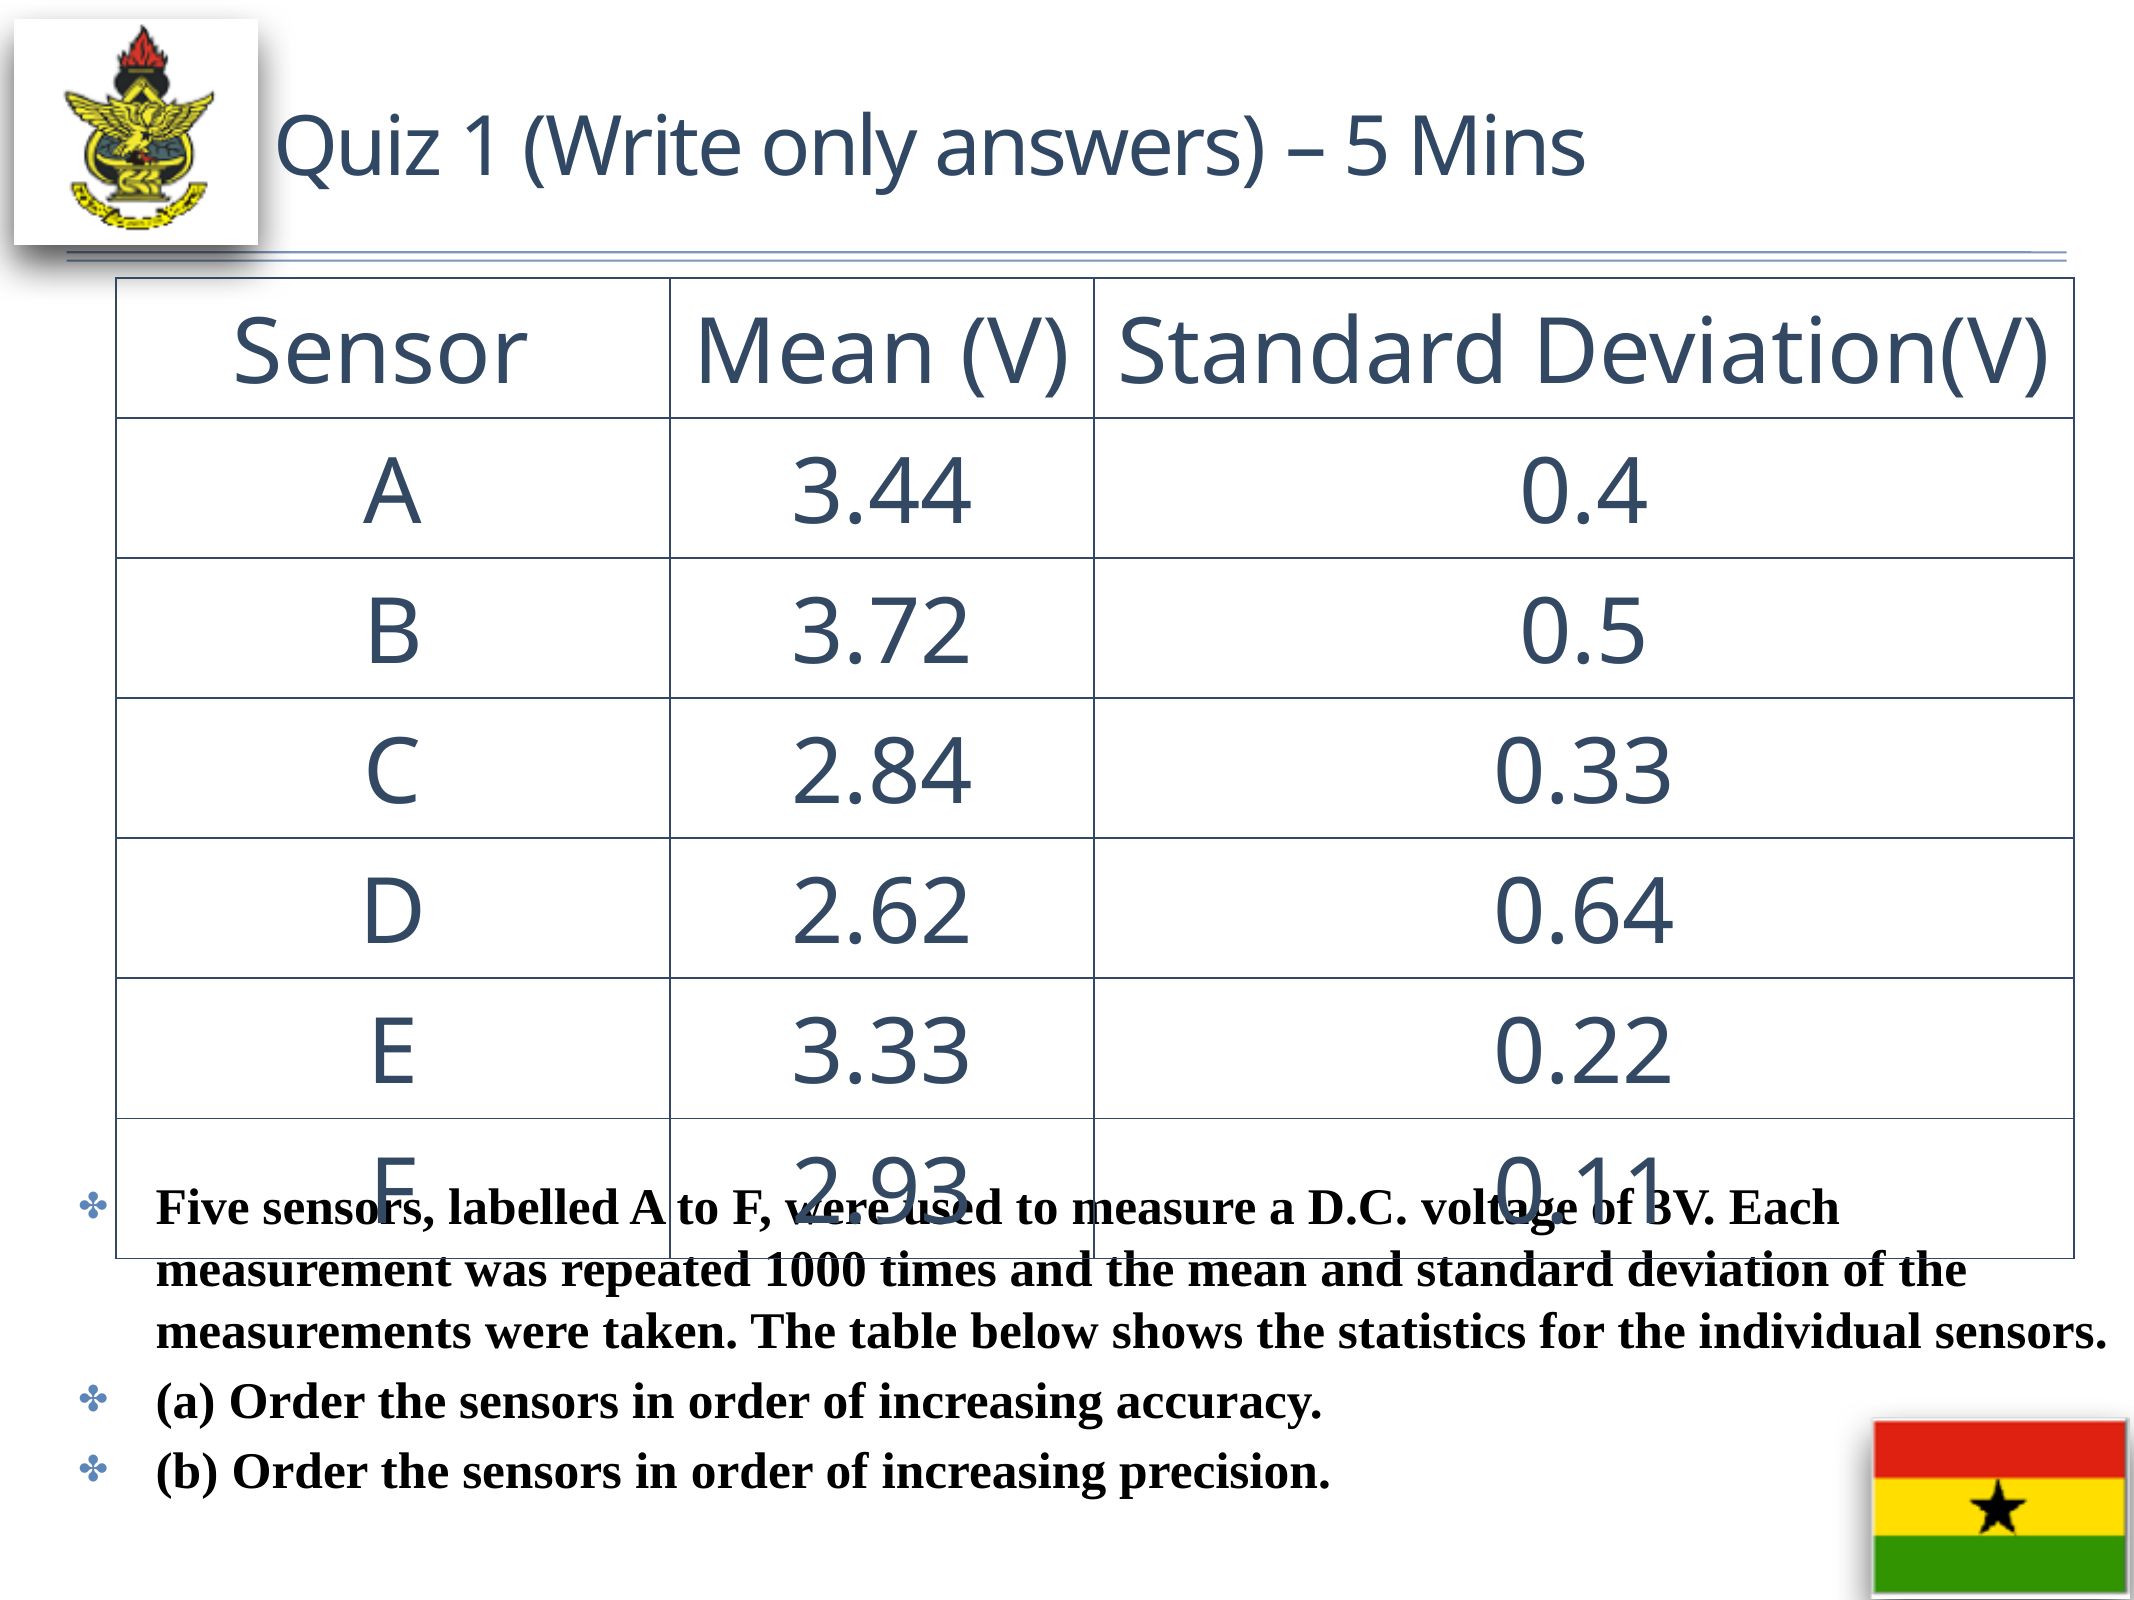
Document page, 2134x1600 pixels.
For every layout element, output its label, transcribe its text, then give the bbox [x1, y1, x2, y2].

table_cell 0.5 [1095, 559, 2073, 697]
table_cell 3.33 [671, 979, 1093, 1118]
table_cell A [117, 419, 669, 557]
table_cell 3.44 [671, 419, 1093, 557]
table_cell 2.62 [671, 839, 1093, 977]
table_cell E [117, 979, 669, 1118]
table_cell 0.11 [1095, 1119, 2073, 1258]
table_header Standard Deviation(V) [1095, 279, 2073, 417]
table_cell F [117, 1119, 669, 1258]
picture [14, 19, 258, 245]
table_header Mean (V) [671, 279, 1093, 417]
table_cell 0.33 [1095, 699, 2073, 837]
table_cell 2.84 [671, 699, 1093, 837]
title Quiz 1 (Write only answers) – 5 Mins [264, 38, 2075, 246]
table_cell 2.93 [671, 1119, 1093, 1258]
table_cell 0.4 [1095, 419, 2073, 557]
table_header Sensor [117, 279, 669, 417]
table_cell C [117, 699, 669, 837]
table_cell D [117, 839, 669, 977]
table_cell B [117, 559, 669, 697]
table_cell 0.22 [1095, 979, 2073, 1118]
picture [1870, 1417, 2130, 1599]
table_cell 0.64 [1095, 839, 2073, 977]
table_cell 3.72 [671, 559, 1093, 697]
list Five sensors, labelled A to F, were used to measure a D.C. voltage of 3V. Each measurement was repeated 1000 times and the mean and standard deviation of the measurements were taken. The table below shows the statistics for the individual sensors. (a) Order the sensors in order of increasing accuracy. (b) Order the sensors in order of increasing precision. [69, 1152, 2121, 1520]
